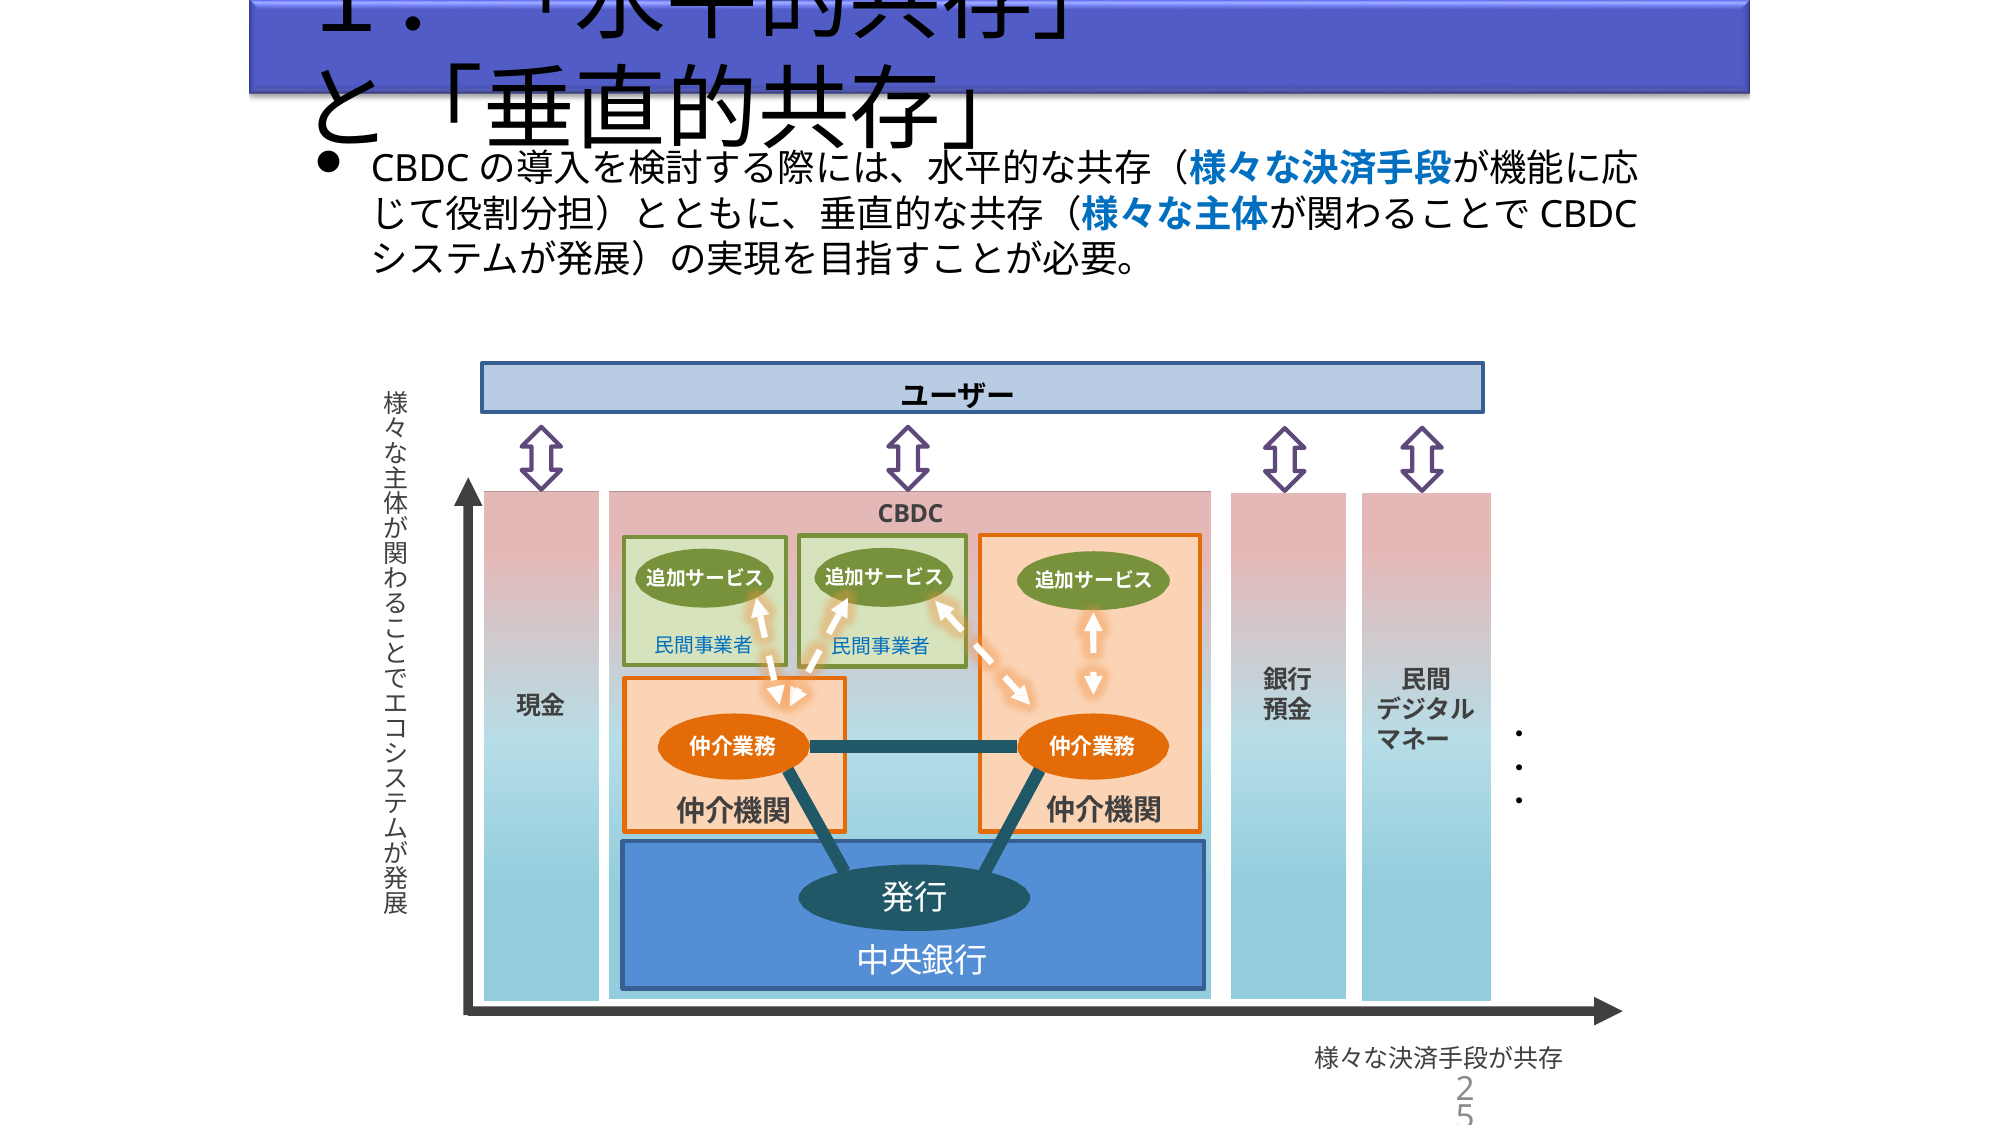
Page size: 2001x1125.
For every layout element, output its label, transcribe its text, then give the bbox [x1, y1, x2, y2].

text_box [796, 533, 969, 561]
text_box 様々な決済手段が共存 [1494, 1040, 1567, 1072]
text_box 様々な決済手段が共存 [1312, 1040, 1435, 1072]
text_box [720, 561, 1066, 931]
text_box 様々な主体が関わることでエコシステムが発展 [381, 385, 412, 918]
text_box ユーザー [482, 363, 1484, 413]
text_box CBDCの導入を検討する際には、水平的な共存（様々な決済手段が機能に応じて役割分担）とともに、垂直的な共存（様々な主体が関わることでCBDCシステムが発展）の実現を目指すことが必要。 [312, 142, 1640, 280]
picture [249, 0, 1750, 103]
slide_number 25 [1435, 1026, 1494, 1125]
title １．「水平的共存」と「垂直的共存」 [297, 103, 1153, 160]
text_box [453, 424, 1623, 1026]
